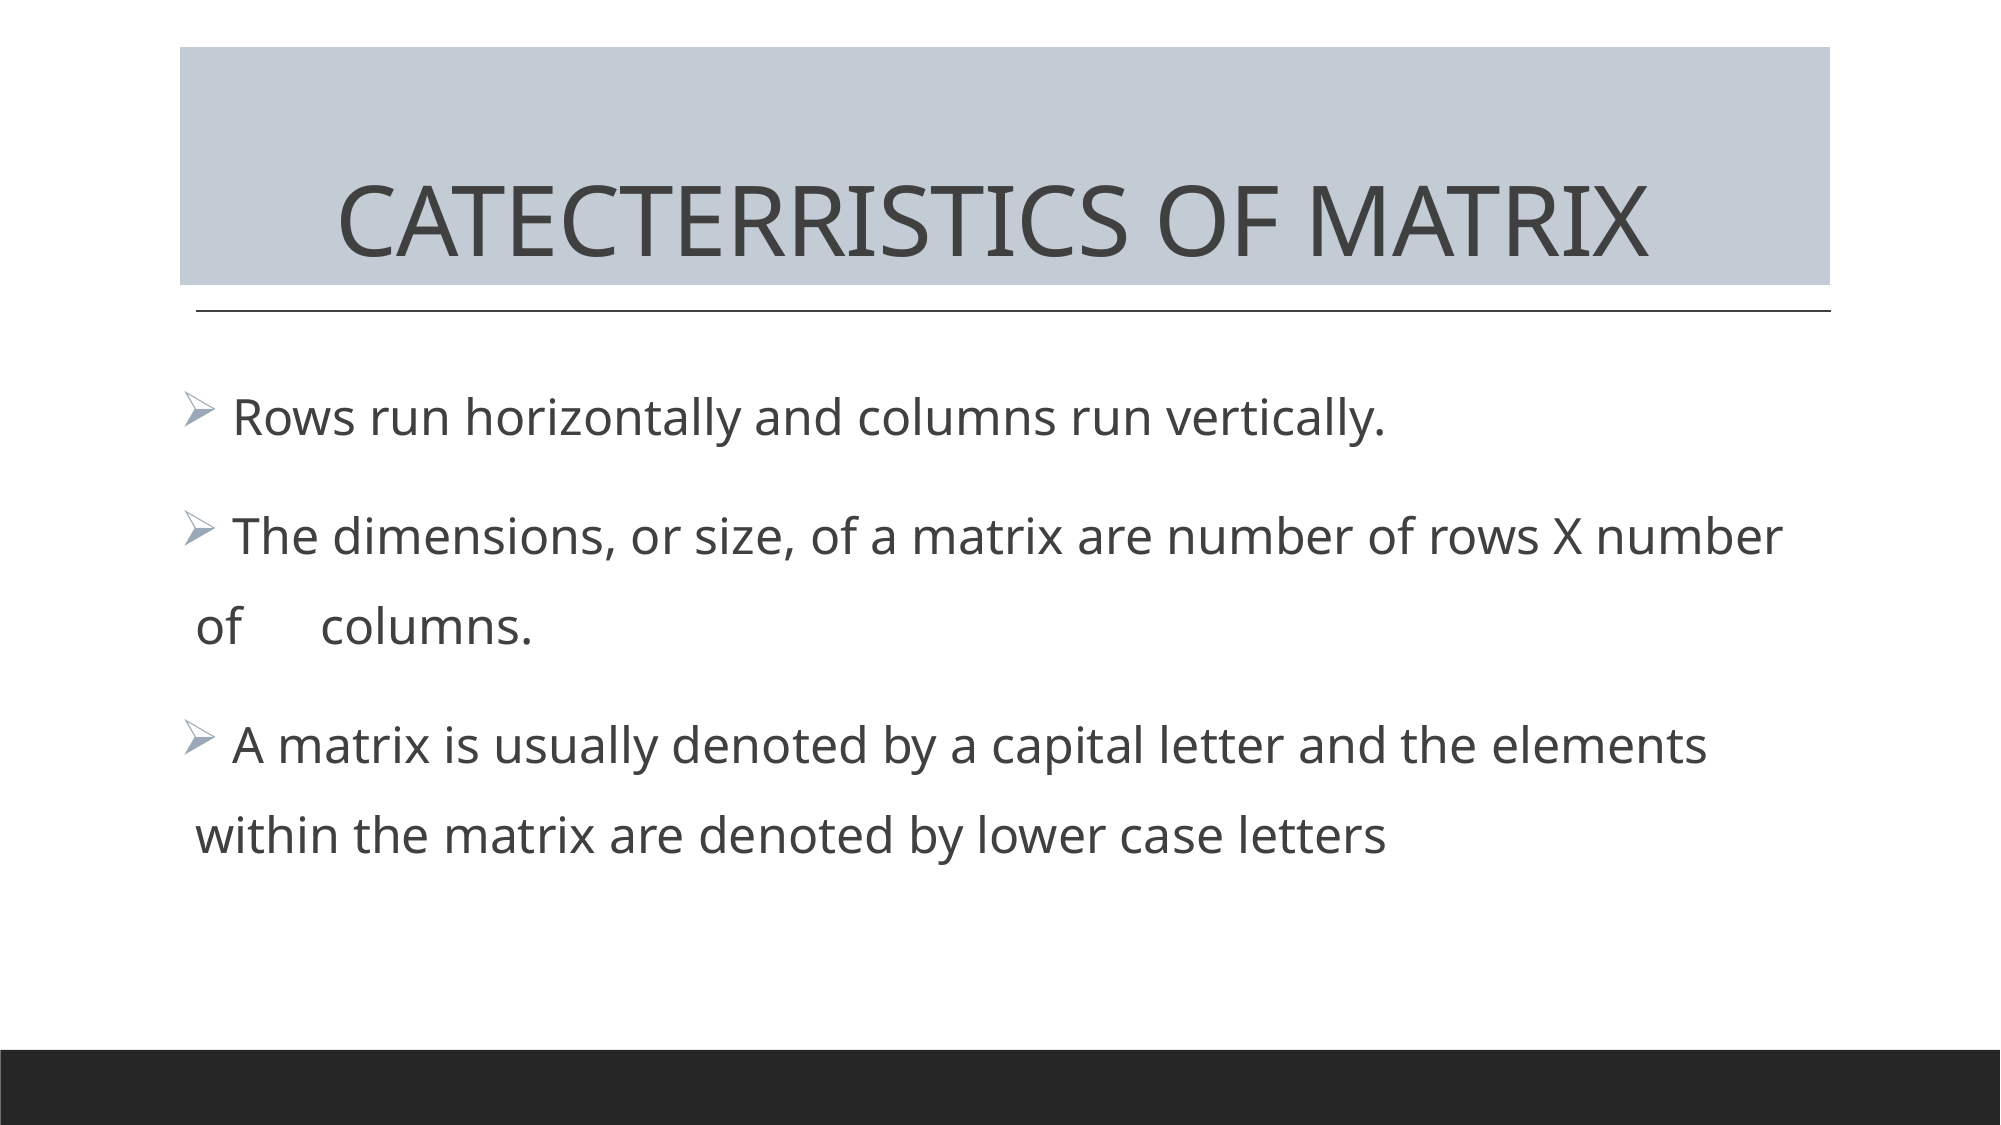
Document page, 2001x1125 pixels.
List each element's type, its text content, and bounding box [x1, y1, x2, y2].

title CATECTERRISTICS OF MATRIX [180, 47, 1830, 285]
list Rows run horizontally and columns run vertically. The dimensions, or size, of a matrix are number of rows X number of columns. A matrix is usually denoted by a capital letter and the elements within the matrix are denoted by lower case letters [180, 347, 1845, 963]
